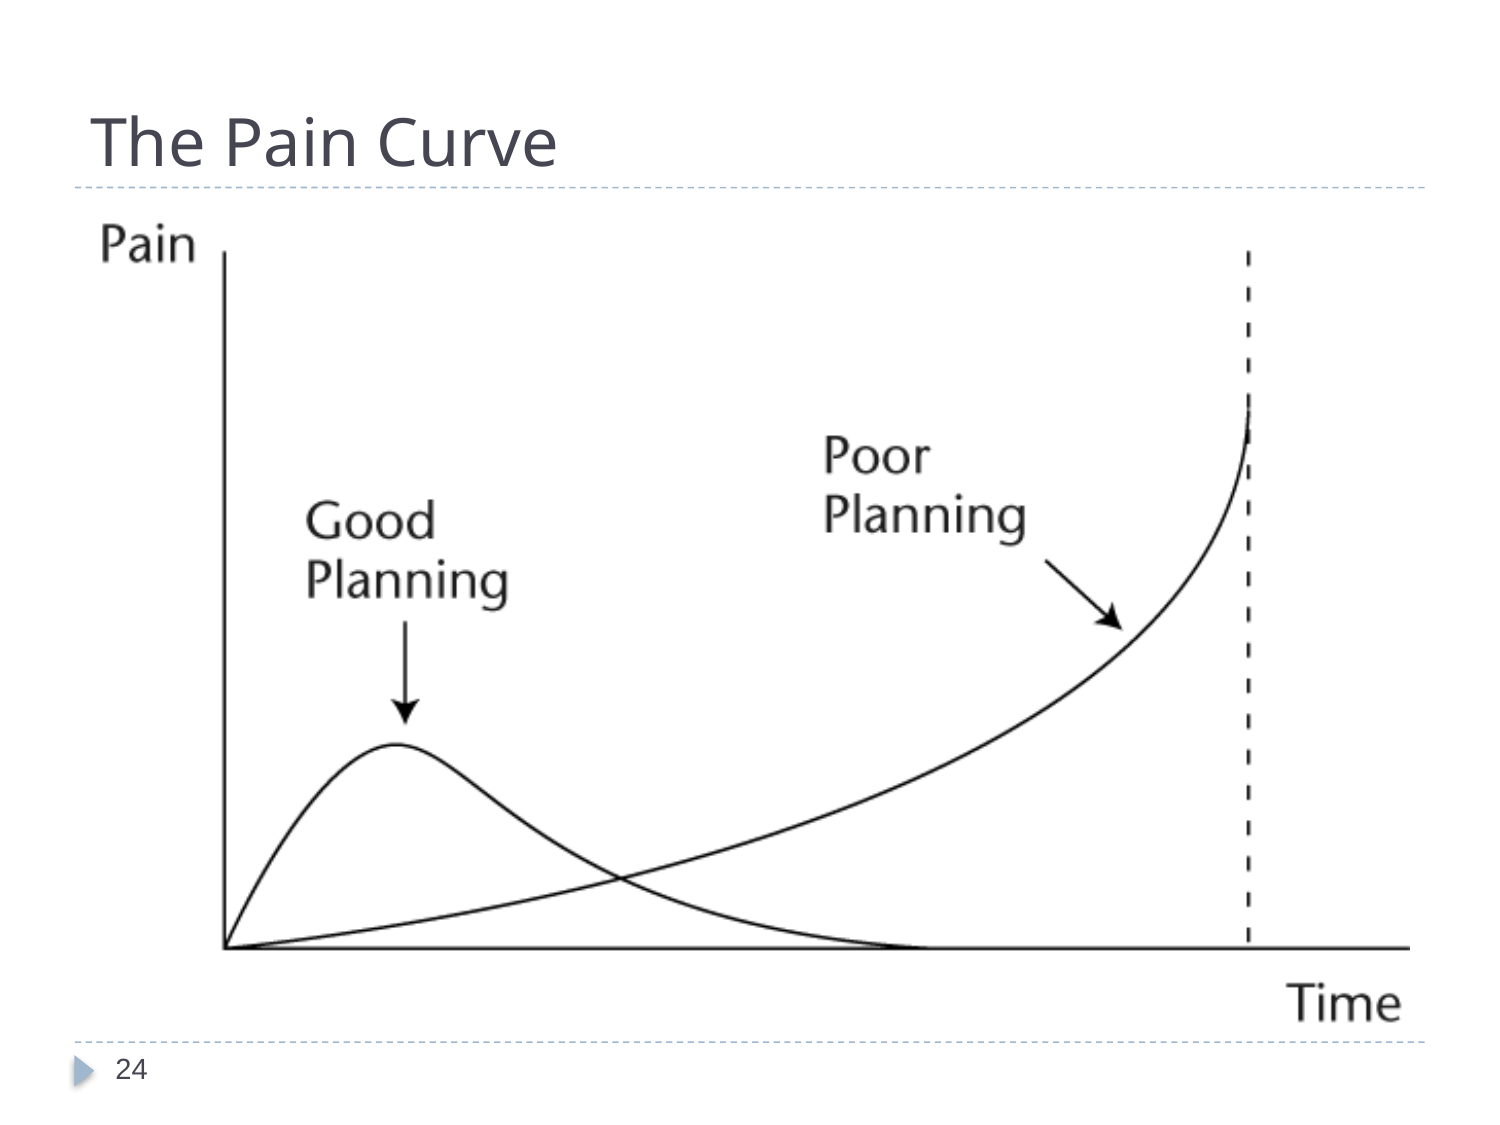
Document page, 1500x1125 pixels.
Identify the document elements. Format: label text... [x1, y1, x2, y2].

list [99, 212, 1410, 1036]
slide_number 24 [100, 1047, 426, 1103]
title The Pain Curve [74, 24, 1426, 188]
